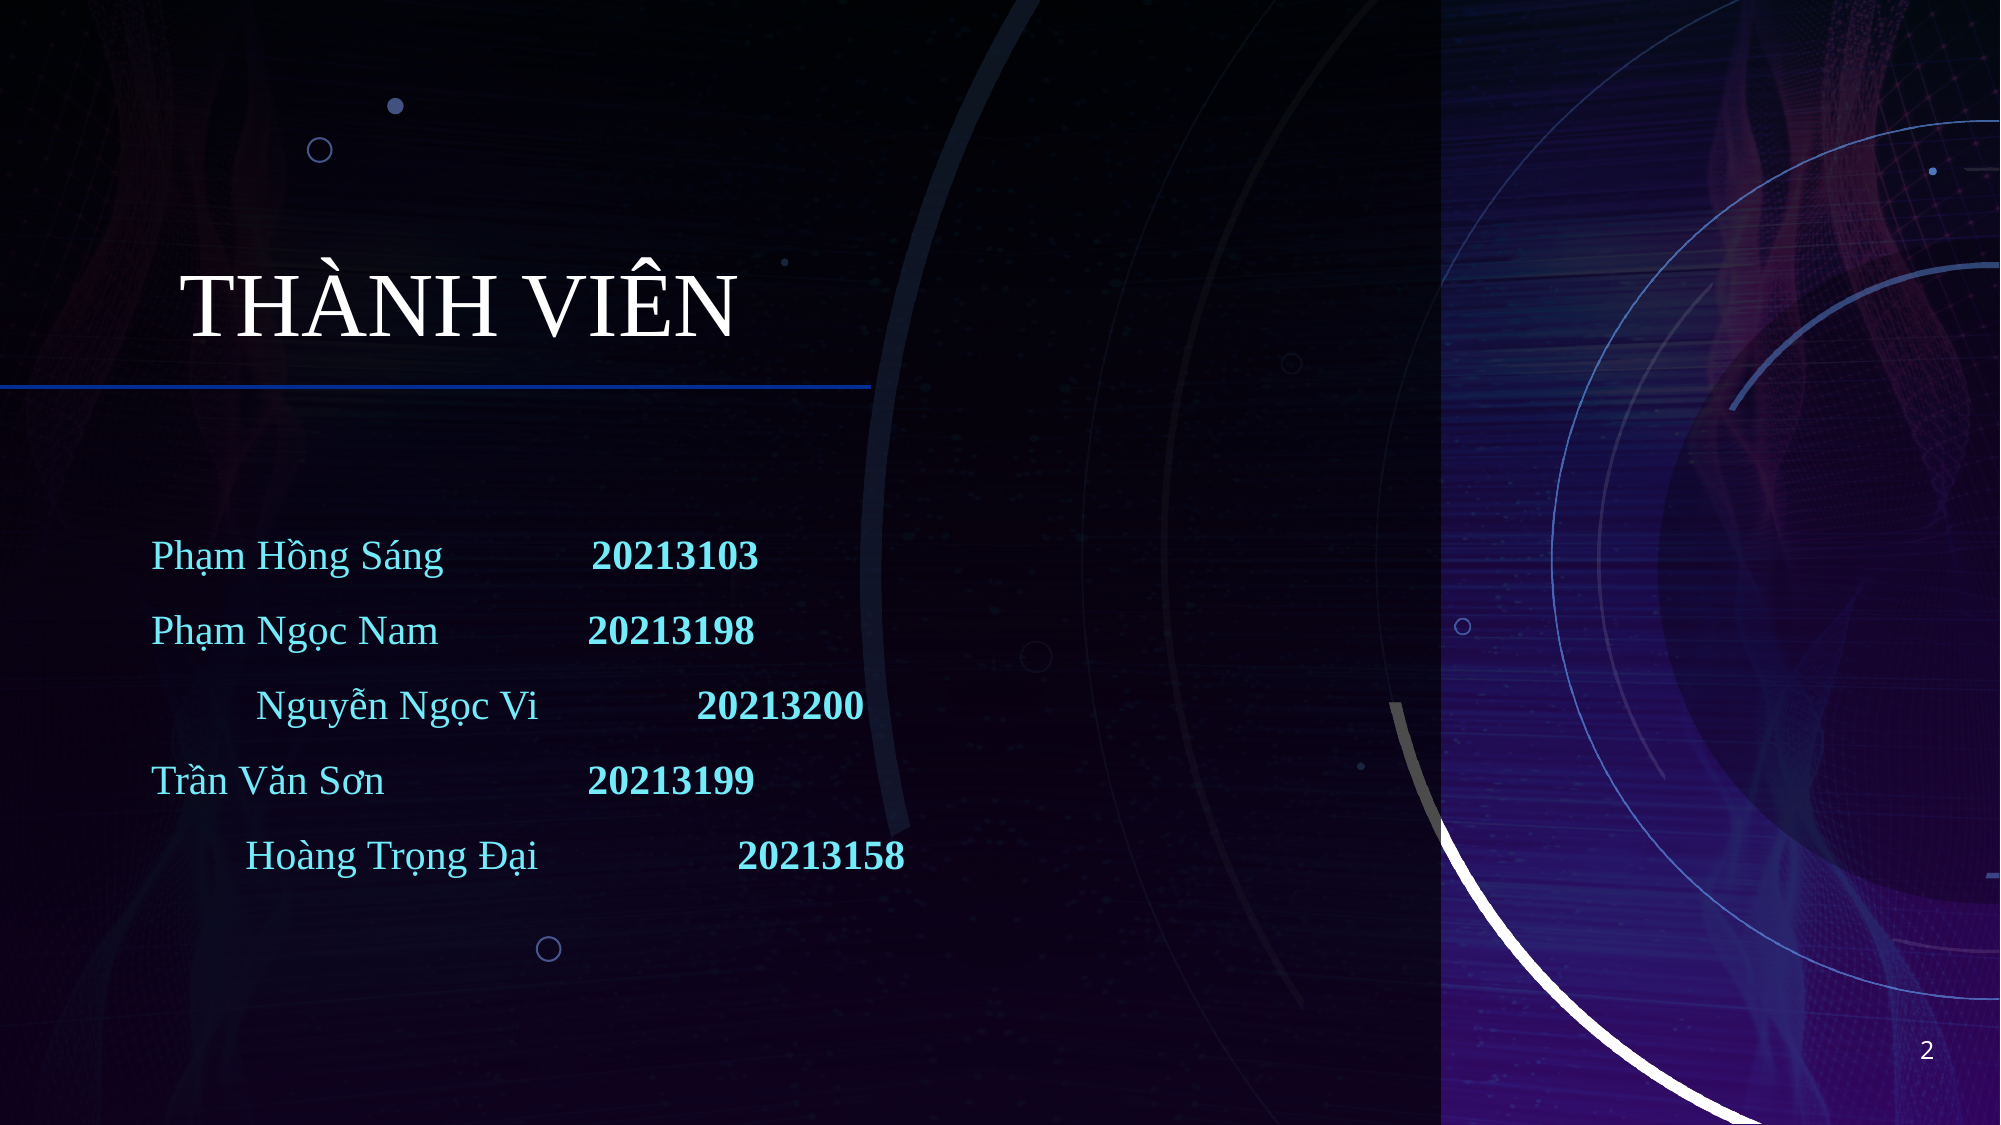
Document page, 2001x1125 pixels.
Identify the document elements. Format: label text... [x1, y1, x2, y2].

slide_number 2 [1499, 1021, 1950, 1082]
list Phạm Hồng Sáng 20213103 Phạm Ngọc Nam 20213198 Nguyễn Ngọc Vi 20213200 Trần Văn Sơn 20213199 Hoàng Trọng Đại 20213158 [136, 495, 1267, 986]
picture [730, 0, 2000, 1124]
title THÀNH VIÊN [164, 172, 1299, 364]
